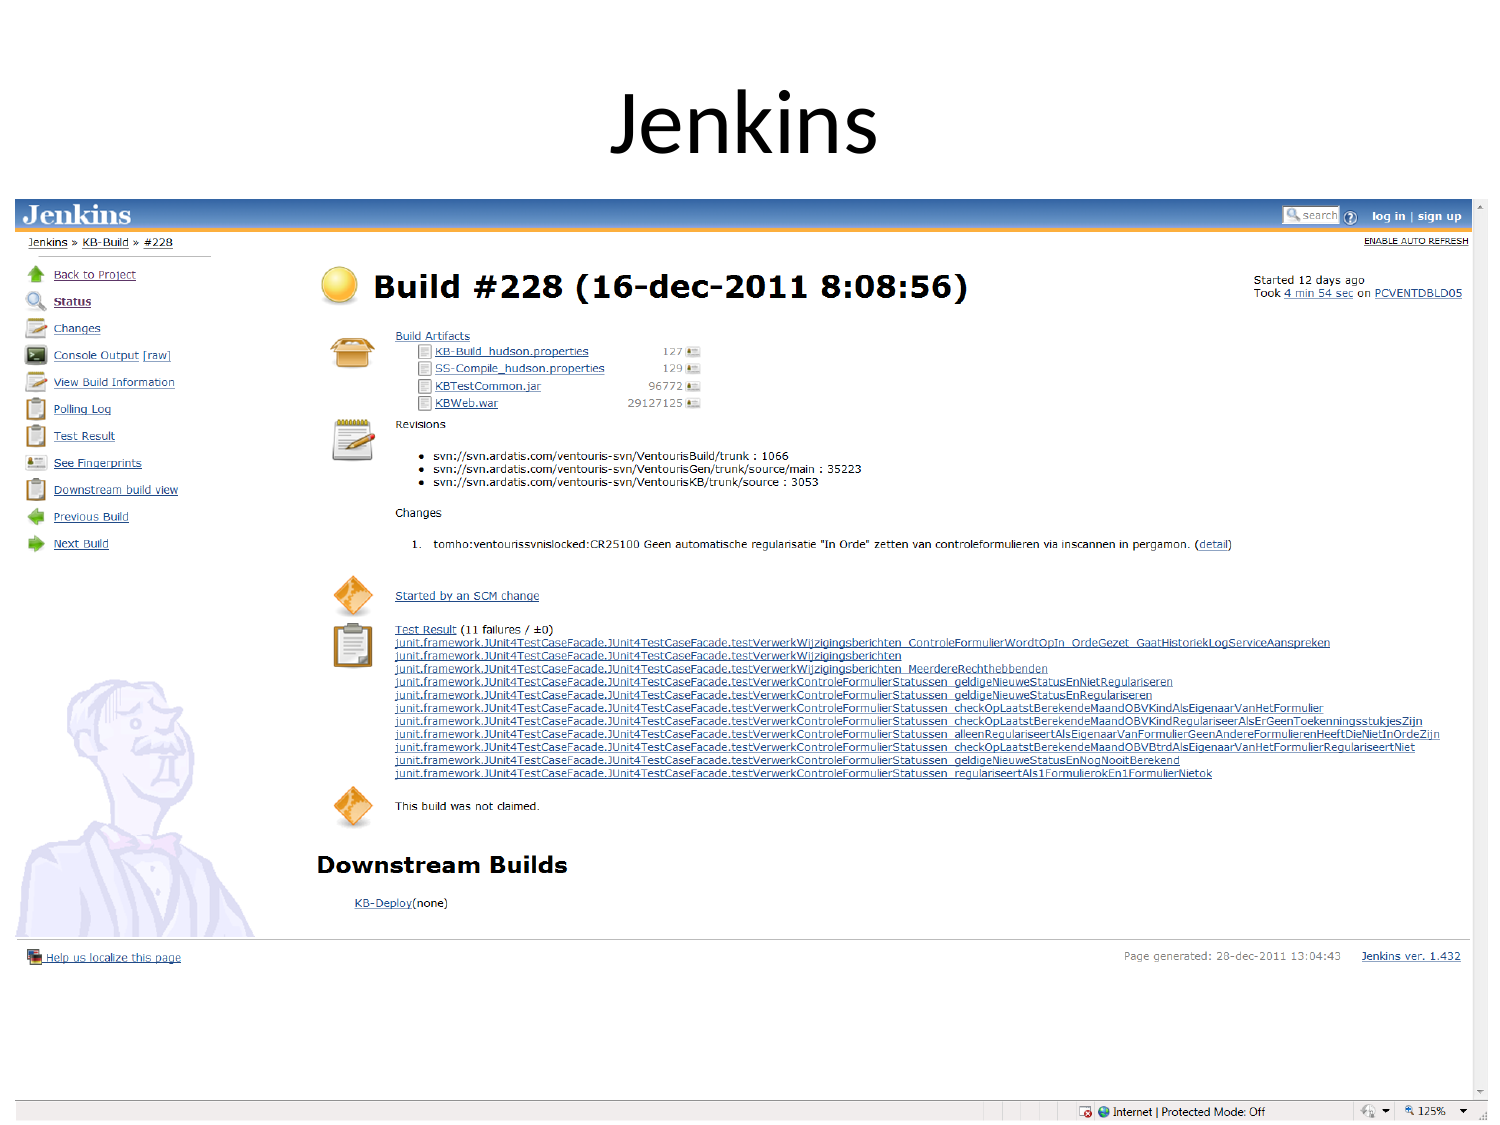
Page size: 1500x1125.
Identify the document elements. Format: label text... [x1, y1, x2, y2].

list Jenkins [161, 54, 1328, 198]
picture [14, 199, 1488, 1121]
